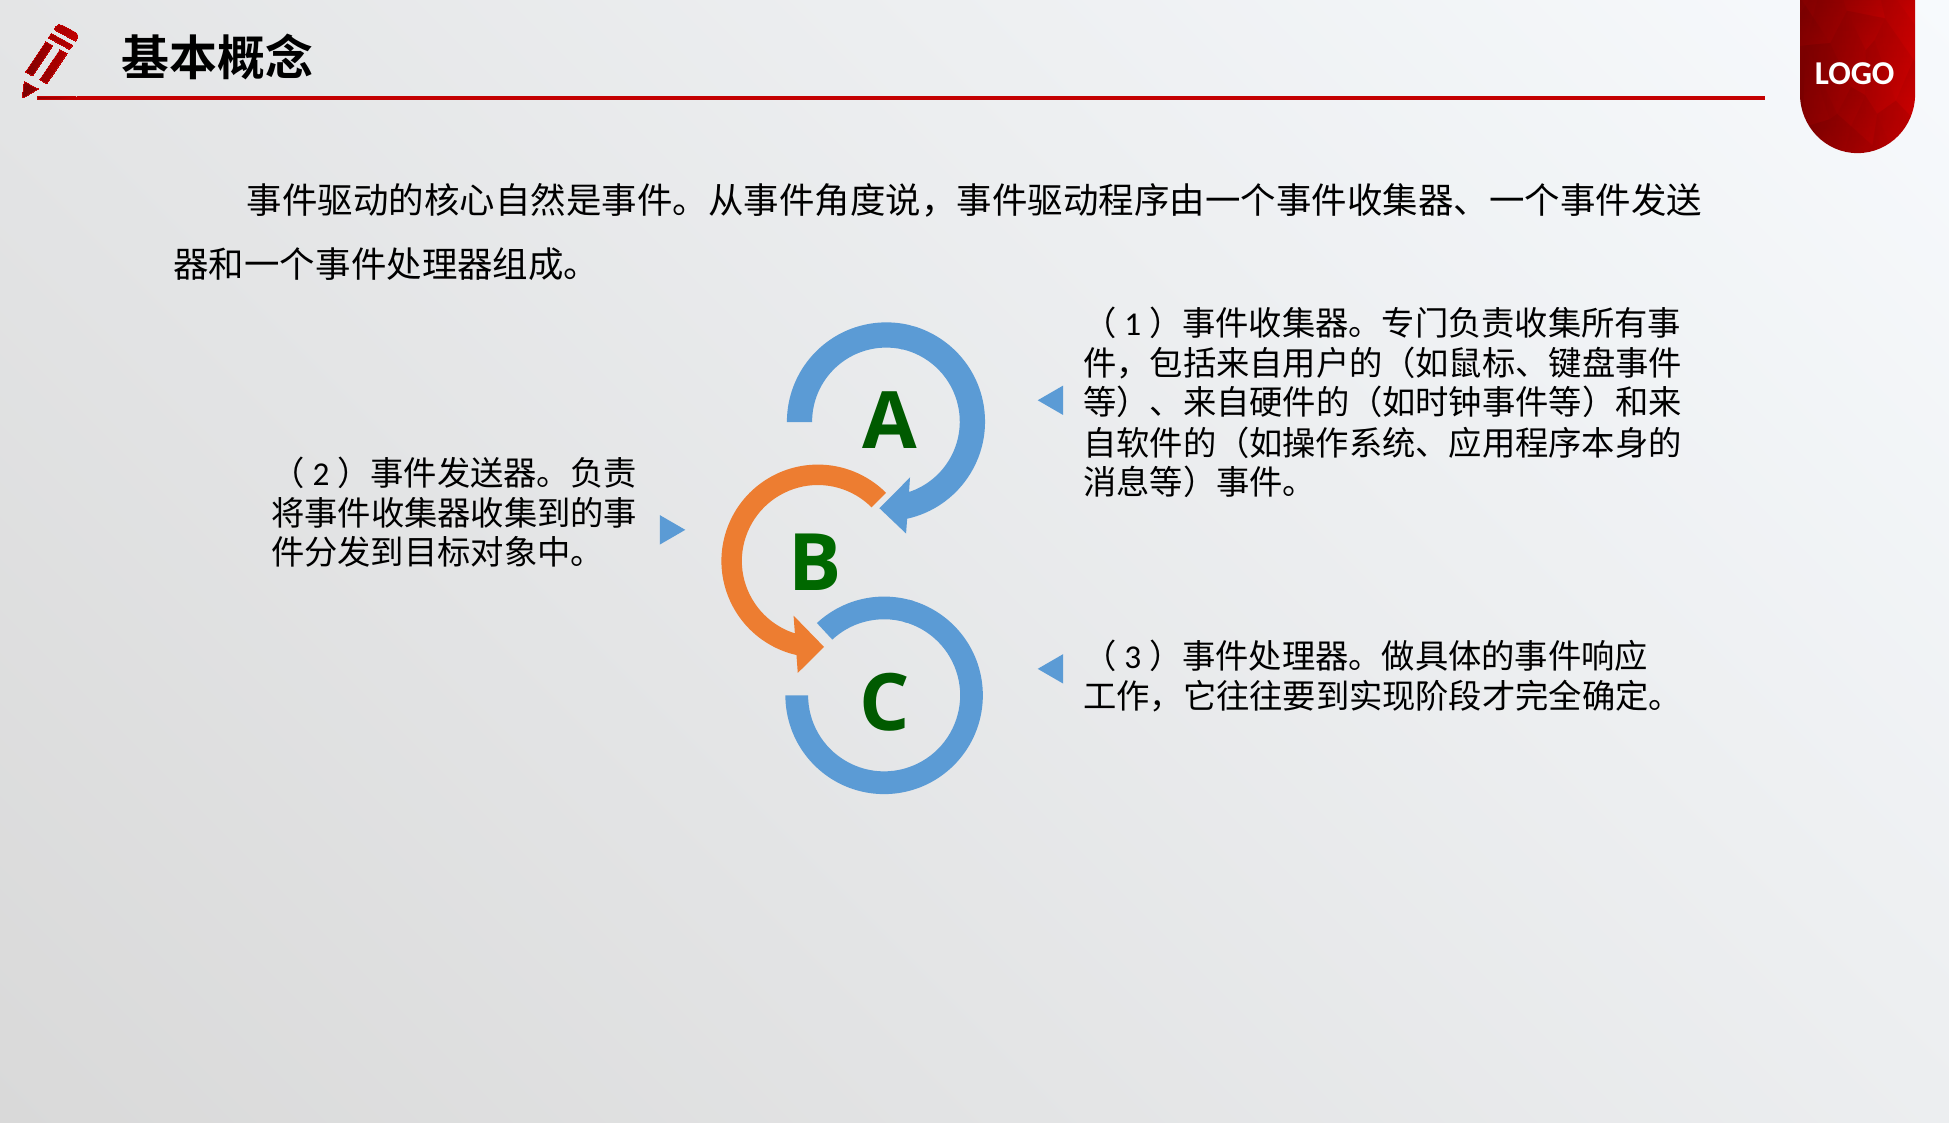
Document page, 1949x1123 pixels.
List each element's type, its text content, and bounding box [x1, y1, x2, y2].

text_box 事件驱动的核心自然是事件。从事件角度说，事件驱动程序由一个事件收集器、一个事件发送器和一个事件处理器组成。 [158, 149, 1720, 293]
picture [1800, 0, 1916, 154]
text_box [877, 324, 987, 536]
text_box [785, 321, 912, 424]
text_box A [851, 364, 929, 471]
picture [40, 50, 67, 83]
text_box [659, 515, 686, 545]
picture [22, 82, 37, 97]
text_box （3）事件处理器。做具体的事件响应工作，它往往要到实现阶段才完全确定。 [1072, 629, 1680, 721]
picture [26, 42, 52, 75]
text_box （1）事件收集器。专门负责收集所有事件，包括来自用户的（如鼠标、键盘事件等）、来自硬件的（如时钟事件等）和来自软件的（如操作系统、应用程序本身的消息等）事件。 [1072, 296, 1704, 508]
picture [48, 33, 73, 49]
text_box C [848, 646, 922, 753]
text_box [721, 464, 887, 673]
text_box [1037, 385, 1064, 415]
text_box （2）事件发送器。负责将事件收集器收集到的事件分发到目标对象中。 [260, 446, 653, 578]
text_box [785, 599, 983, 795]
text_box B [777, 505, 854, 612]
picture [54, 24, 78, 41]
text_box [1037, 654, 1064, 684]
text_box 基本概念 [101, 17, 499, 95]
text_box [816, 596, 909, 640]
